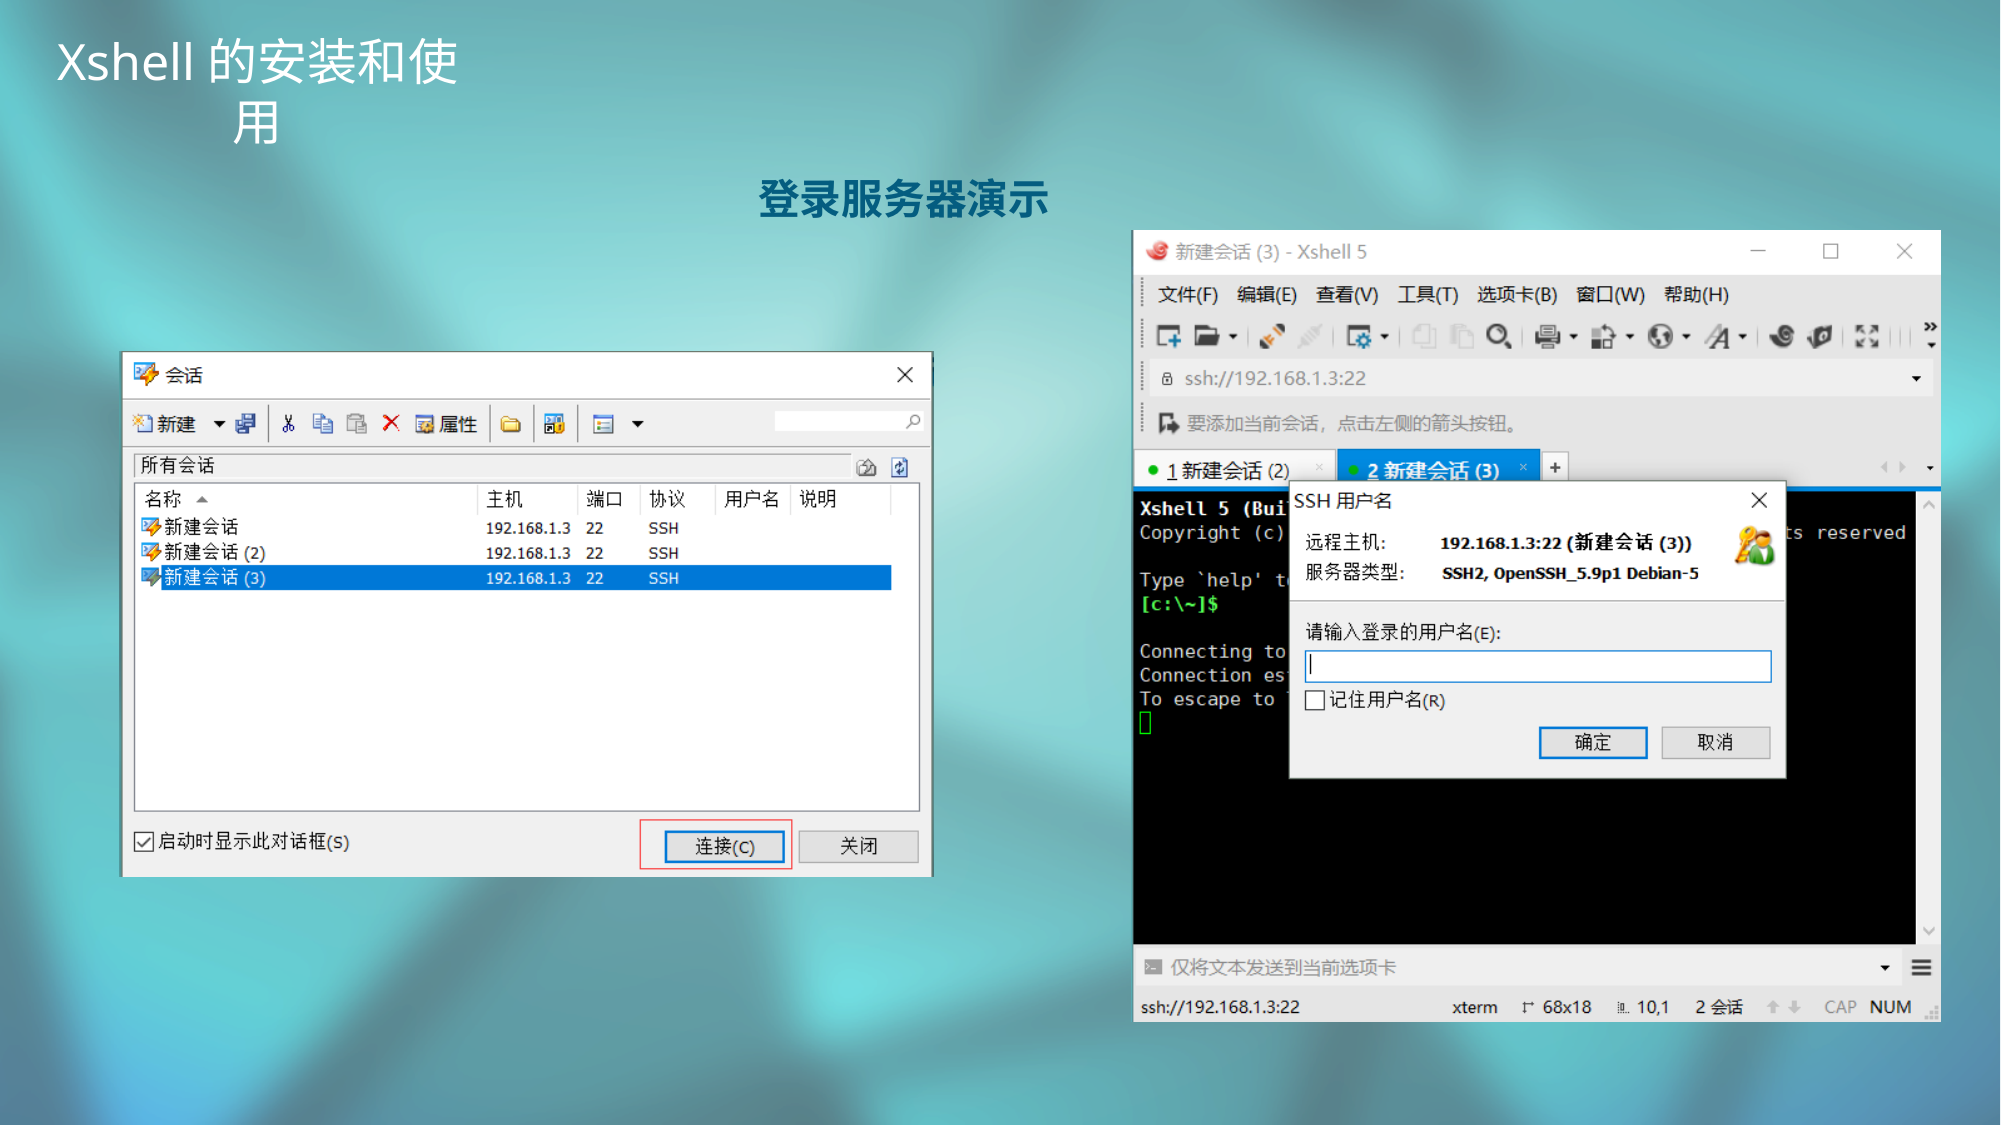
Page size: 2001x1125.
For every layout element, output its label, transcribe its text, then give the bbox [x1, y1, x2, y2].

text_box Xshell的安装和使用 [19, 23, 496, 159]
text_box 登录服务器演示 [743, 164, 1147, 230]
picture [0, 0, 2001, 1125]
